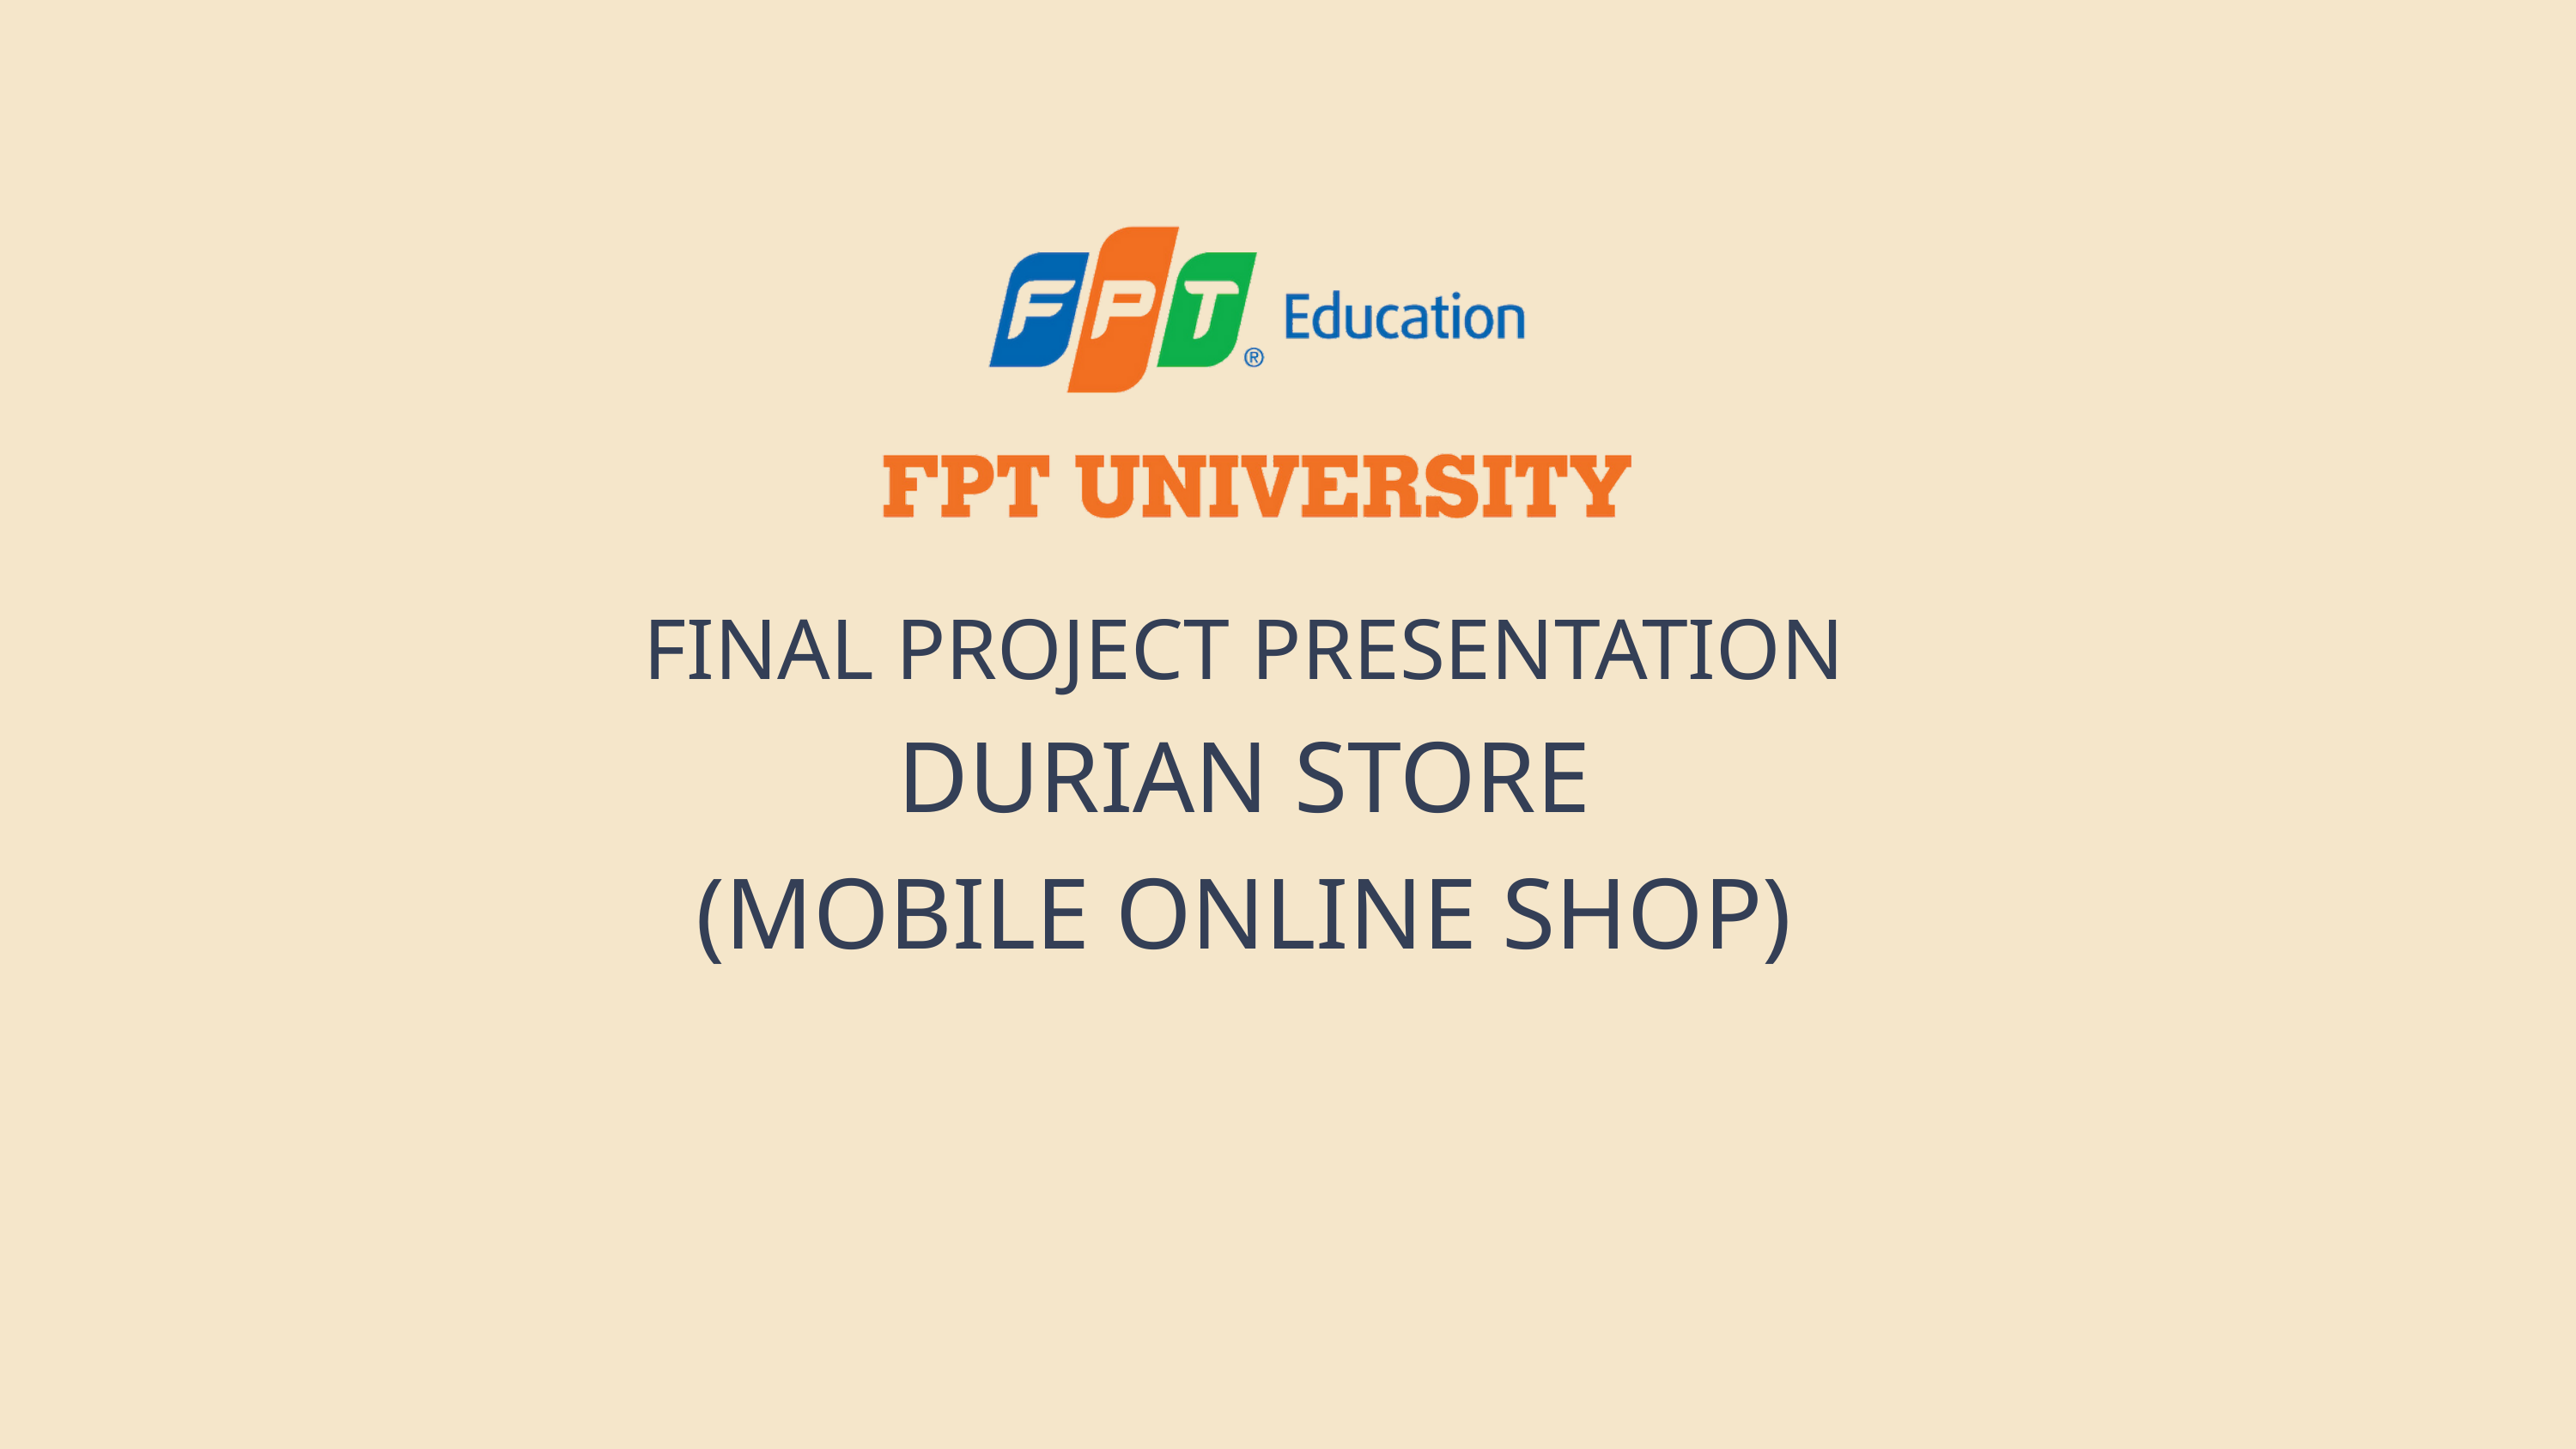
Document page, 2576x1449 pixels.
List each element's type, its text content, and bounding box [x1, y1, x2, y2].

text_box [833, 144, 1656, 579]
text_box FINAL PROJECT PRESENTATION DURIAN STORE (MOBILE ONLINE SHOP) [67, 579, 2421, 969]
